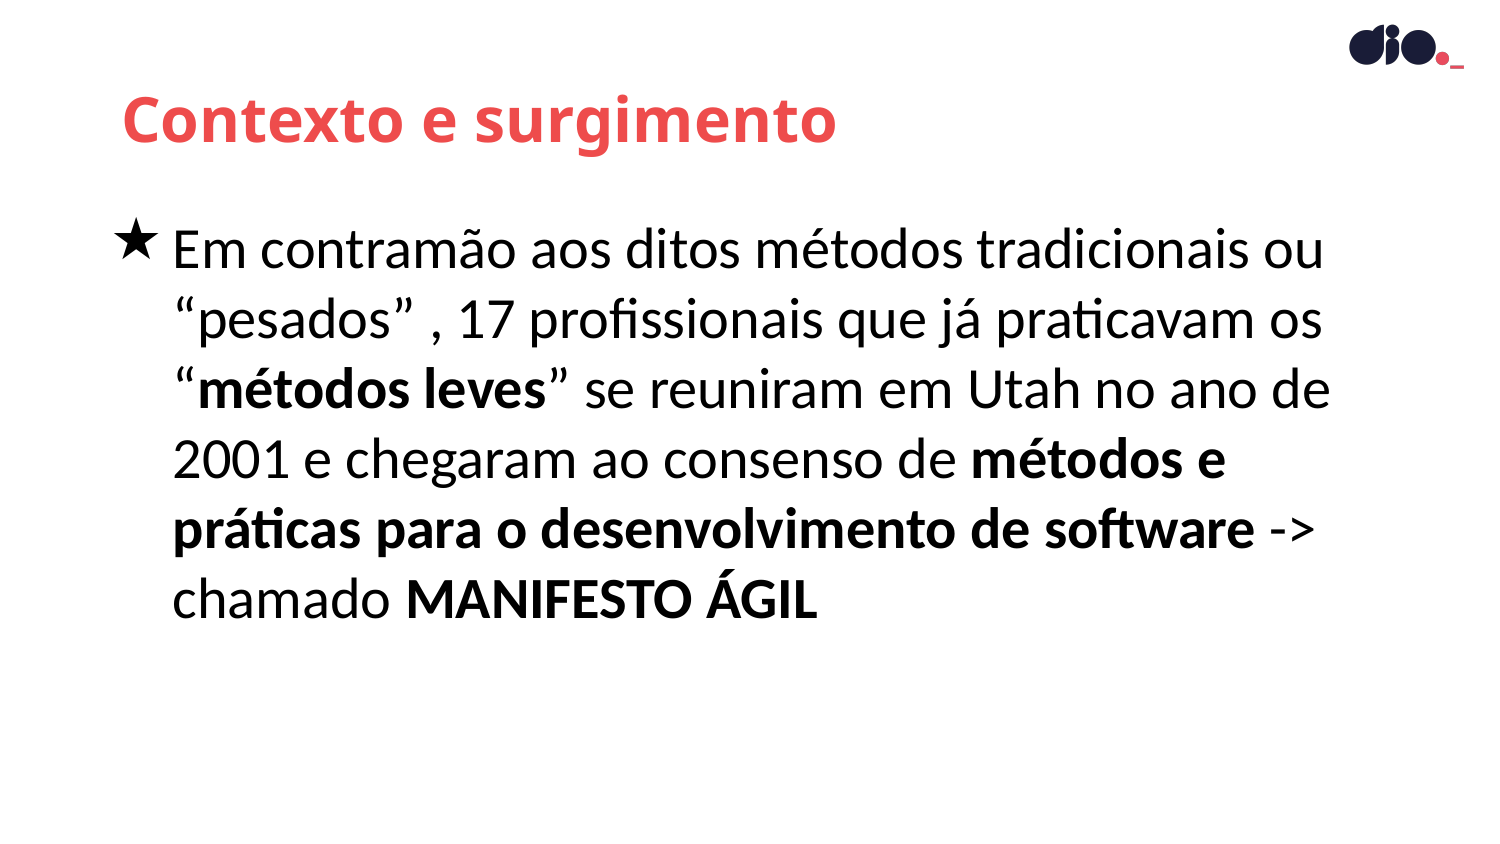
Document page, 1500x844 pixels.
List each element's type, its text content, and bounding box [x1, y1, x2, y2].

text_box Contexto e surgimento [106, 42, 1426, 182]
picture [1334, 15, 1474, 78]
text_box Em contramão aos ditos métodos tradicionais ou “pesados” , 17 profissionais que já praticavam os “métodos leves” se reuniram em Utah no ano de 2001 e chegaram ao consenso de métodos e práticas para o desenvolvimento de software -> chamado MANIFESTO ÁGIL [82, 195, 1390, 715]
